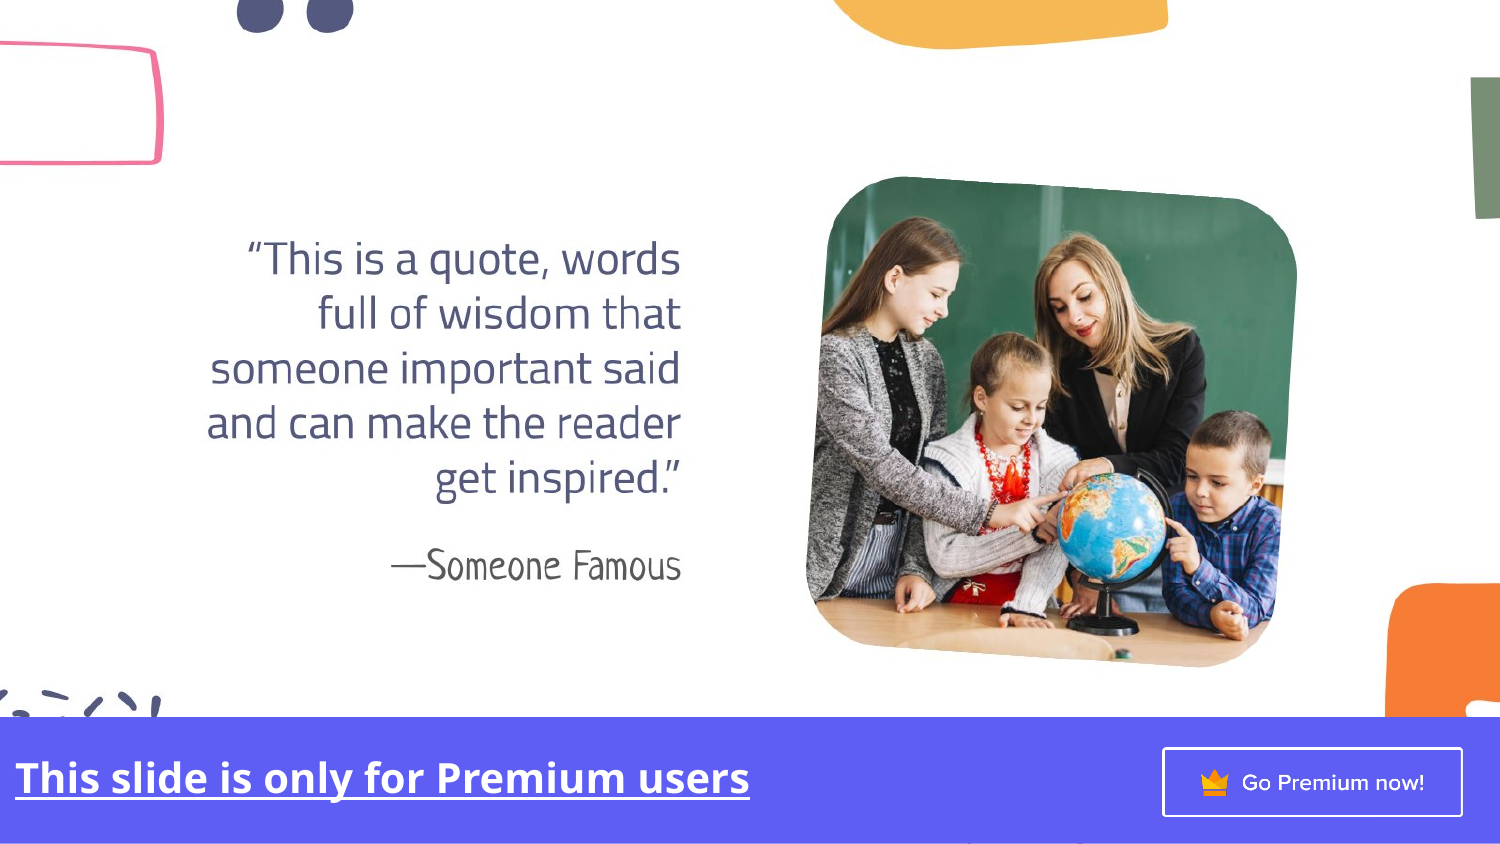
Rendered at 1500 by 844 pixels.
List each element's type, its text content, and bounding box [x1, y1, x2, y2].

picture [1162, 747, 1463, 817]
text_box This slide is only for Premium users [0, 717, 1500, 844]
picture [0, 0, 1500, 717]
